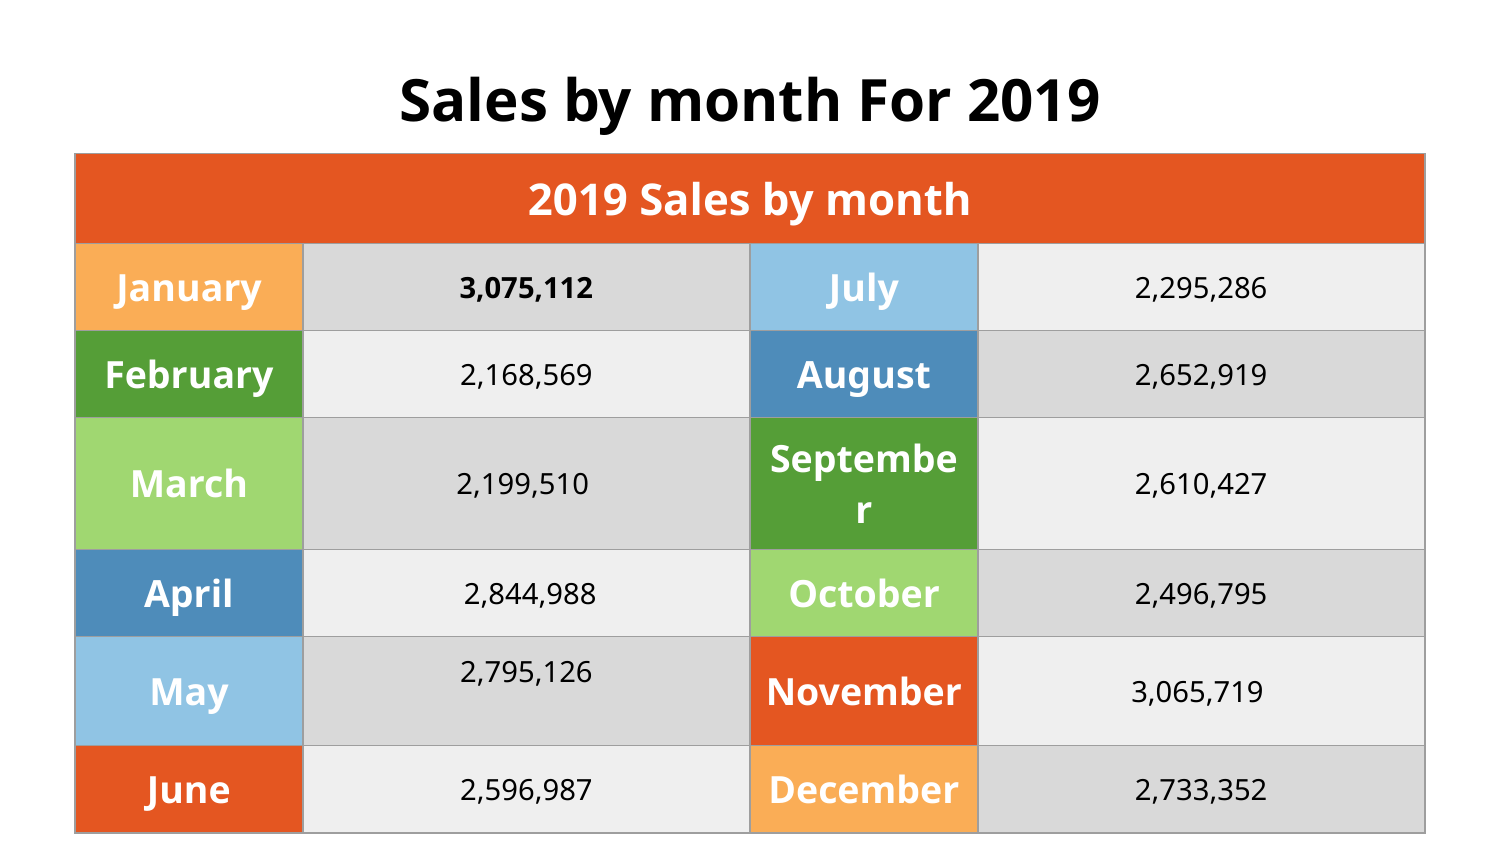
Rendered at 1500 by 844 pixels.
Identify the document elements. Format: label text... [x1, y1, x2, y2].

table_cell April [76, 550, 302, 636]
table_cell January [76, 244, 302, 330]
table_cell November [751, 637, 977, 745]
table_cell 2,199,510 [304, 418, 749, 549]
table_cell 2,795,126 [304, 637, 749, 745]
table_cell 2,733,352 [979, 746, 1424, 832]
table_cell 2,596,987 [304, 746, 749, 832]
table_cell 3,065,719 [979, 637, 1424, 745]
table_cell February [76, 331, 302, 417]
table_cell June [76, 746, 302, 832]
table_header 2019 Sales by month [76, 154, 1424, 243]
table_cell September [751, 418, 977, 549]
title Sales by month For 2019 [75, 67, 1425, 129]
table_cell 2,168,569 [304, 331, 749, 417]
table_cell 2,844,988 [304, 550, 749, 636]
table_cell August [751, 331, 977, 417]
table_cell 3,075,112 [304, 244, 749, 330]
table_cell October [751, 550, 977, 636]
table_cell March [76, 418, 302, 549]
table_cell 2,295,286 [979, 244, 1424, 330]
table_cell 2,652,919 [979, 331, 1424, 417]
table_cell December [751, 746, 977, 832]
table_cell May [76, 637, 302, 745]
table_cell 2,610,427 [979, 418, 1424, 549]
table_cell 2,496,795 [979, 550, 1424, 636]
table_cell July [751, 244, 977, 330]
